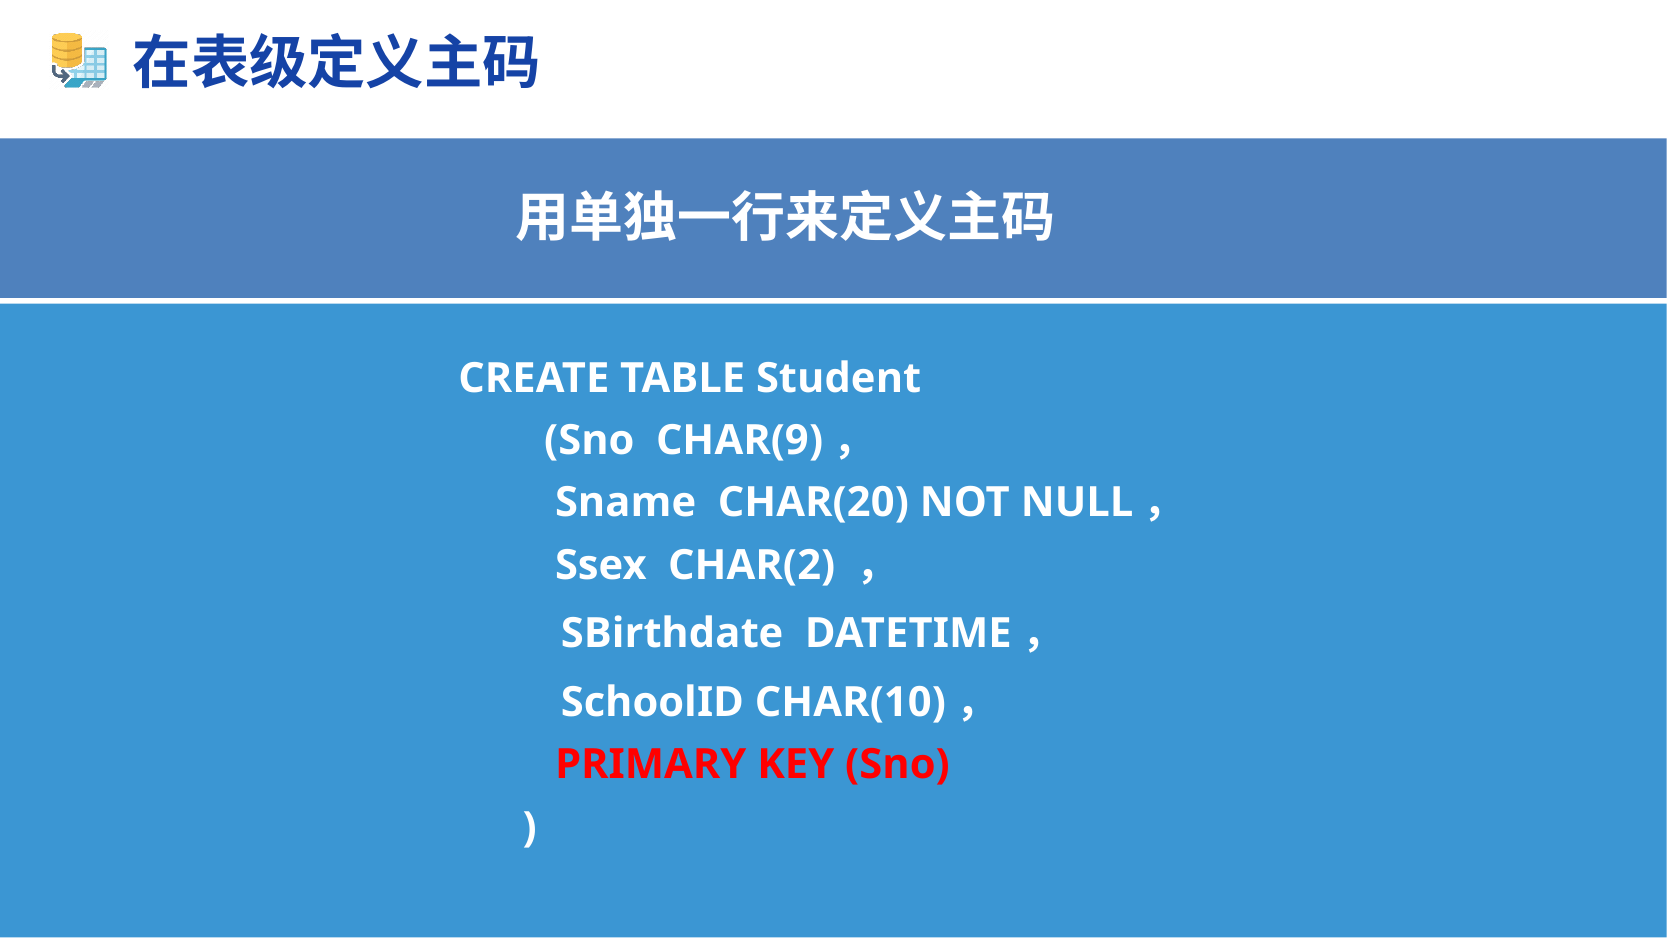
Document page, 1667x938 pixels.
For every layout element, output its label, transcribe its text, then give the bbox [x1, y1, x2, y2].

picture [49, 30, 109, 90]
text_box [0, 303, 1667, 938]
title 在表级定义主码 [118, 17, 1590, 103]
text_box [0, 136, 1667, 300]
list CREATE TABLE Student (Sno CHAR(9)， Sname CHAR(20) NOT NULL， Ssex CHAR(2) ， SBirthdate DATETIME， SchoolID CHAR(10)， PRIMARY KEY (Sno) ) [443, 338, 1519, 883]
text_box 用单独一行来定义主码 [500, 182, 1446, 262]
